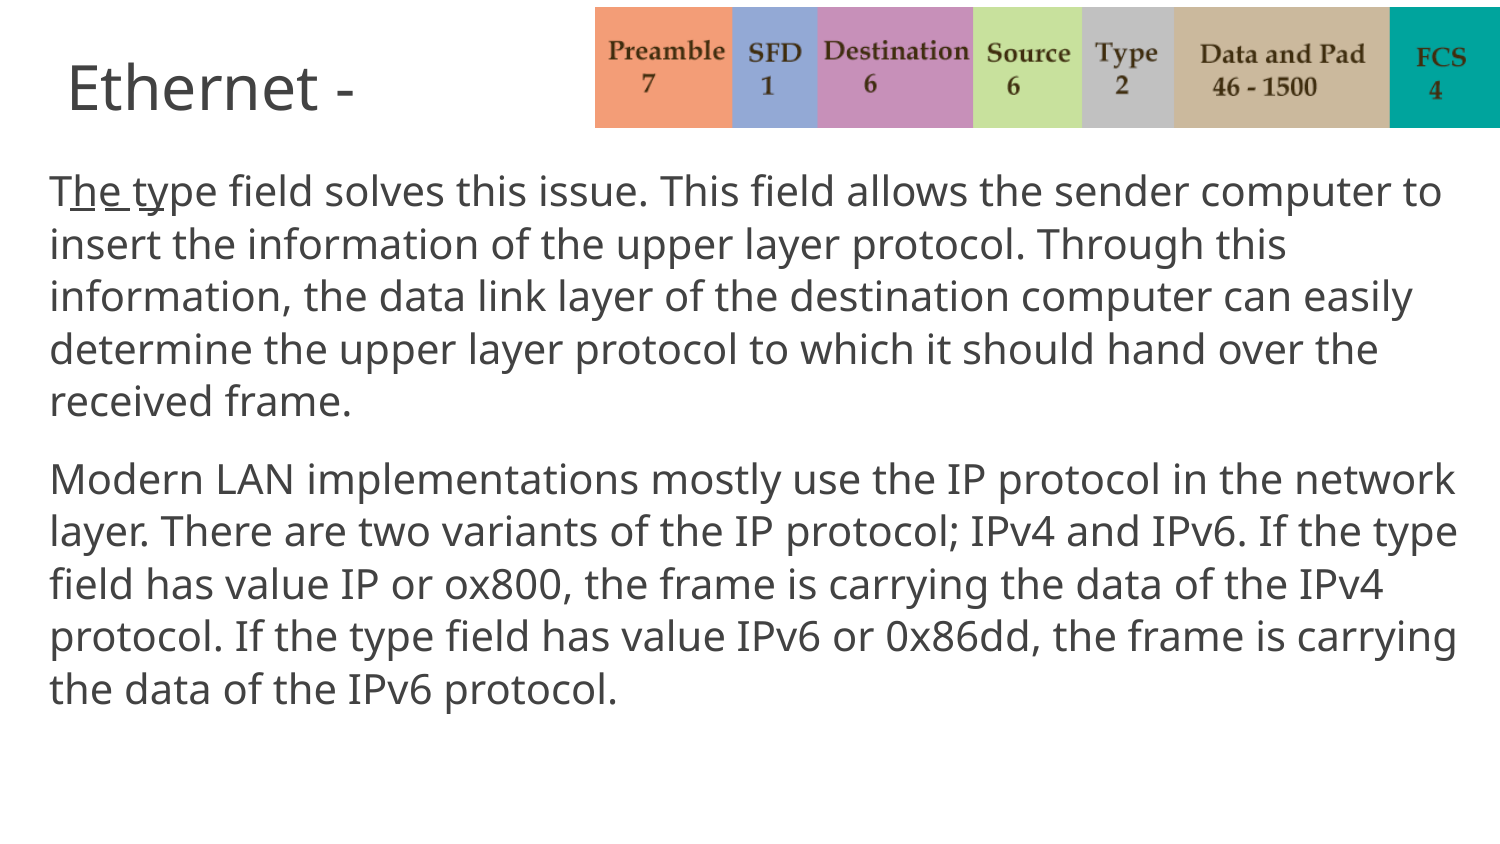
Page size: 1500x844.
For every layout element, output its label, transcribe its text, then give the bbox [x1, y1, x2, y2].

title Ethernet - [51, 17, 1449, 139]
picture [594, 7, 1500, 129]
list The type field solves this issue. This field allows the sender computer to insert the information of the upper layer protocol. Through this information, the data link layer of the destination computer can easily determine the upper layer protocol to which it should hand over the received frame. Modern LAN implementations mostly use the IP protocol in the network layer. There are two variants of the IP protocol; IPv4 and IPv6. If the type field has value IP or ox800, the frame is carrying the data of the IPv4 protocol. If the type field has value IPv6 or 0x86dd, the frame is carrying the data of the IPv6 protocol. [34, 147, 1489, 760]
